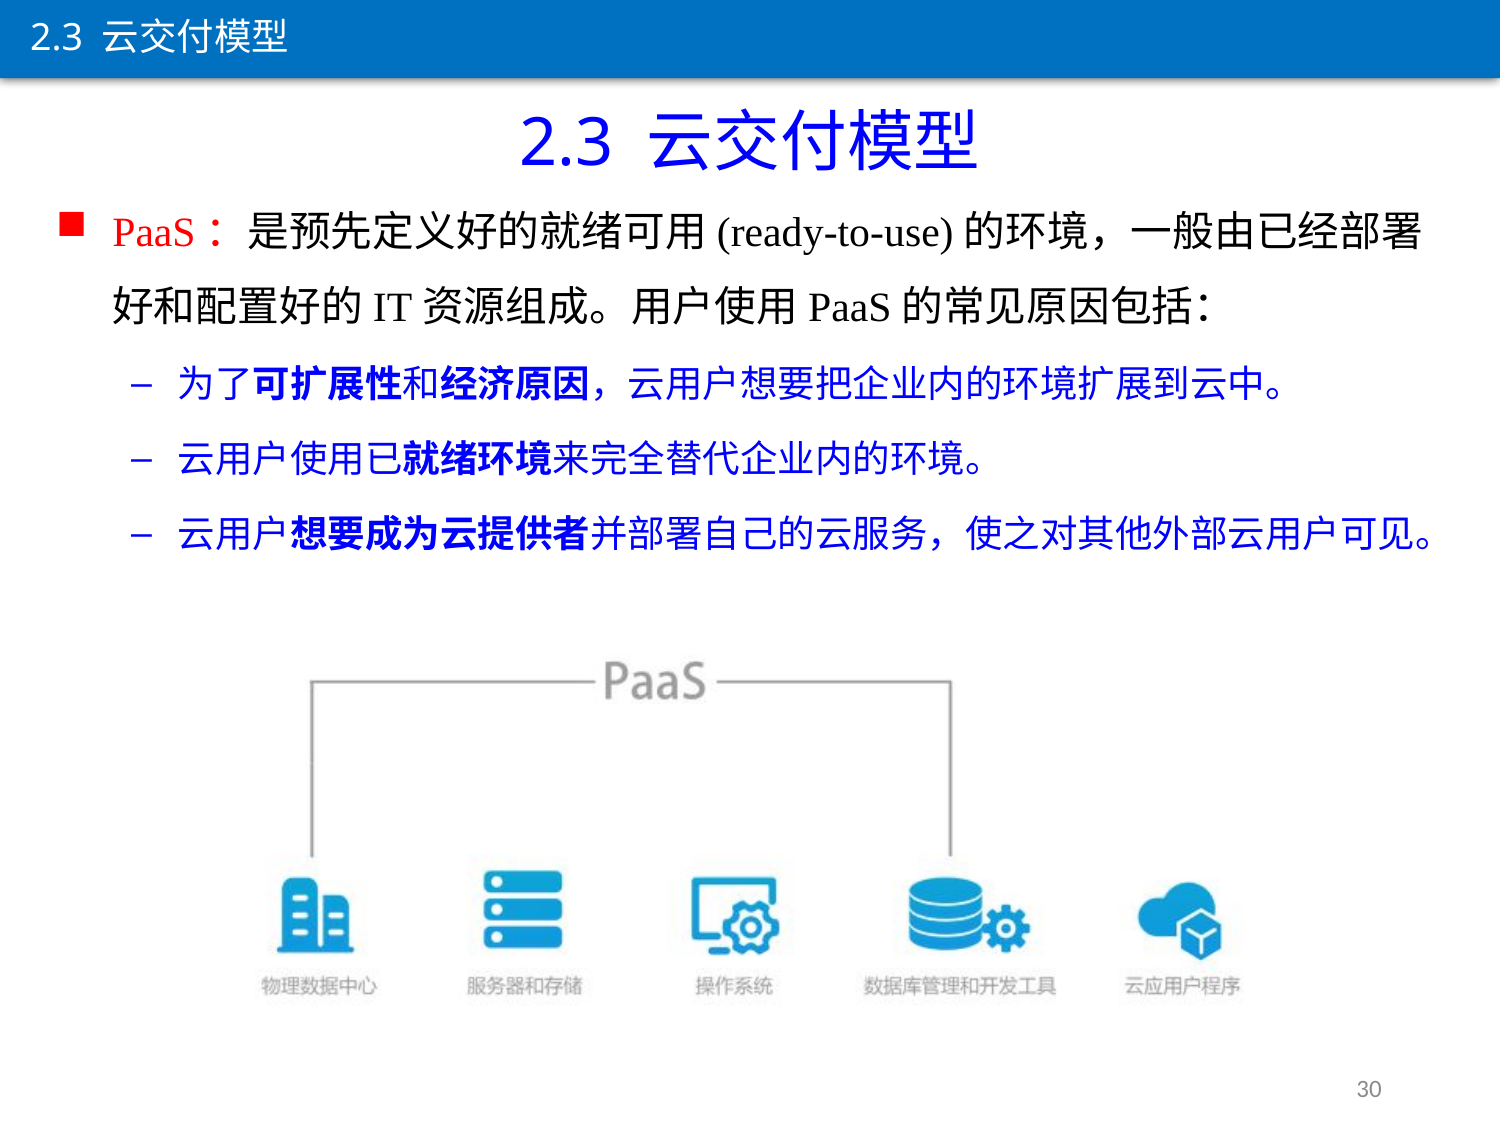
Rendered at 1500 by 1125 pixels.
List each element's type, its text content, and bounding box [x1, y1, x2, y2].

text_box PaaS：是预先定义好的就绪可用(ready-to-use)的环境，一般由已经部署好和配置好的IT资源组成。用户使用PaaS的常见原因包括： 为了可扩展性和经济原因，云用户想要把企业内的环境扩展到云中。 云用户使用已就绪环境来完全替代企业内的环境。 云用户想要成为云提供者并部署自己的云服务，使之对其他外部云用户可见。 [41, 172, 1471, 563]
text_box 2.3 云交付模型 [15, 5, 305, 66]
slide_number 30 [1059, 1057, 1397, 1118]
picture [193, 604, 1319, 1018]
text_box 2.3 云交付模型 [0, 91, 1500, 187]
text_box [0, 0, 1500, 79]
